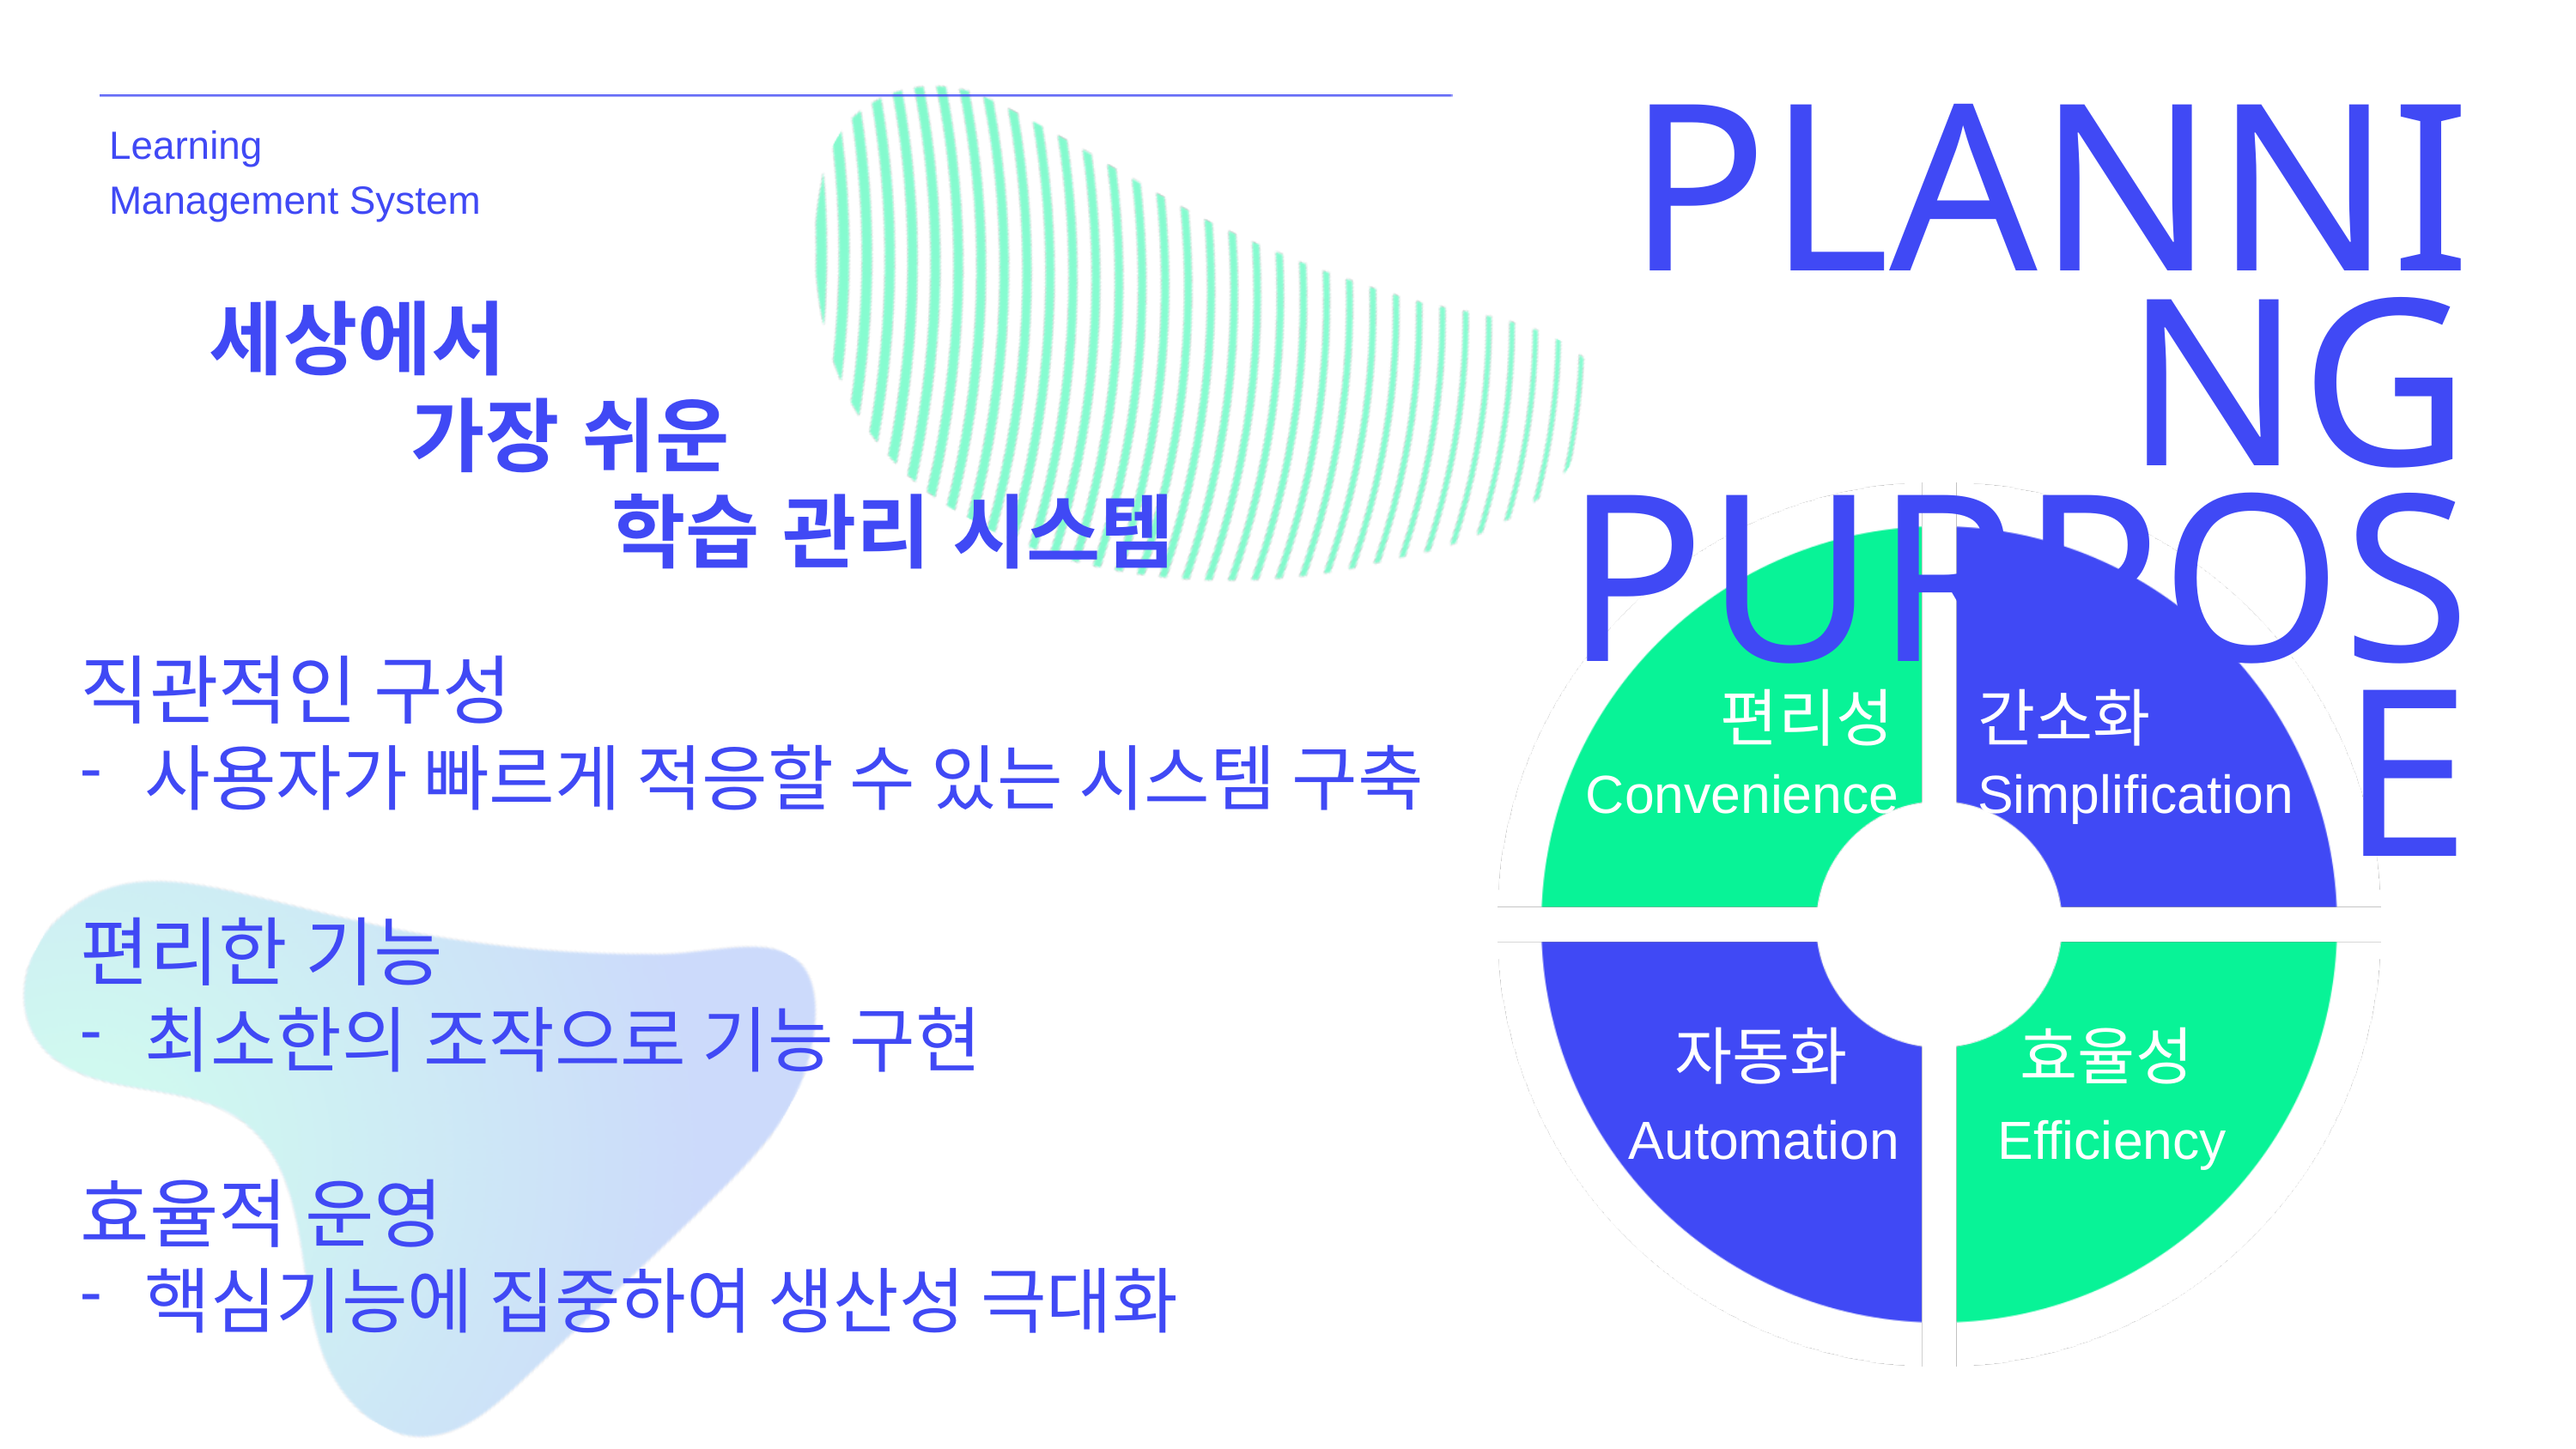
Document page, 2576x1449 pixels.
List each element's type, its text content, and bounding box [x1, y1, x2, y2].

picture [100, 0, 1453, 775]
text_box Learning Management System [109, 112, 490, 281]
text_box 세상에서 가장 쉬운 학습 관리 시스템 직관적인 구성 사용자가 빠르게 적응할 수 있는 시스템 구축 편리한 기능 최소한의 조작으로 기능 구현 효율적 운영 핵심기능에 집중하여 생산성 극대화 [80, 261, 1482, 1370]
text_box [1422, 482, 2390, 1367]
text_box PLANNING PURPOSE [1504, 114, 2470, 494]
picture [15, 773, 753, 1384]
